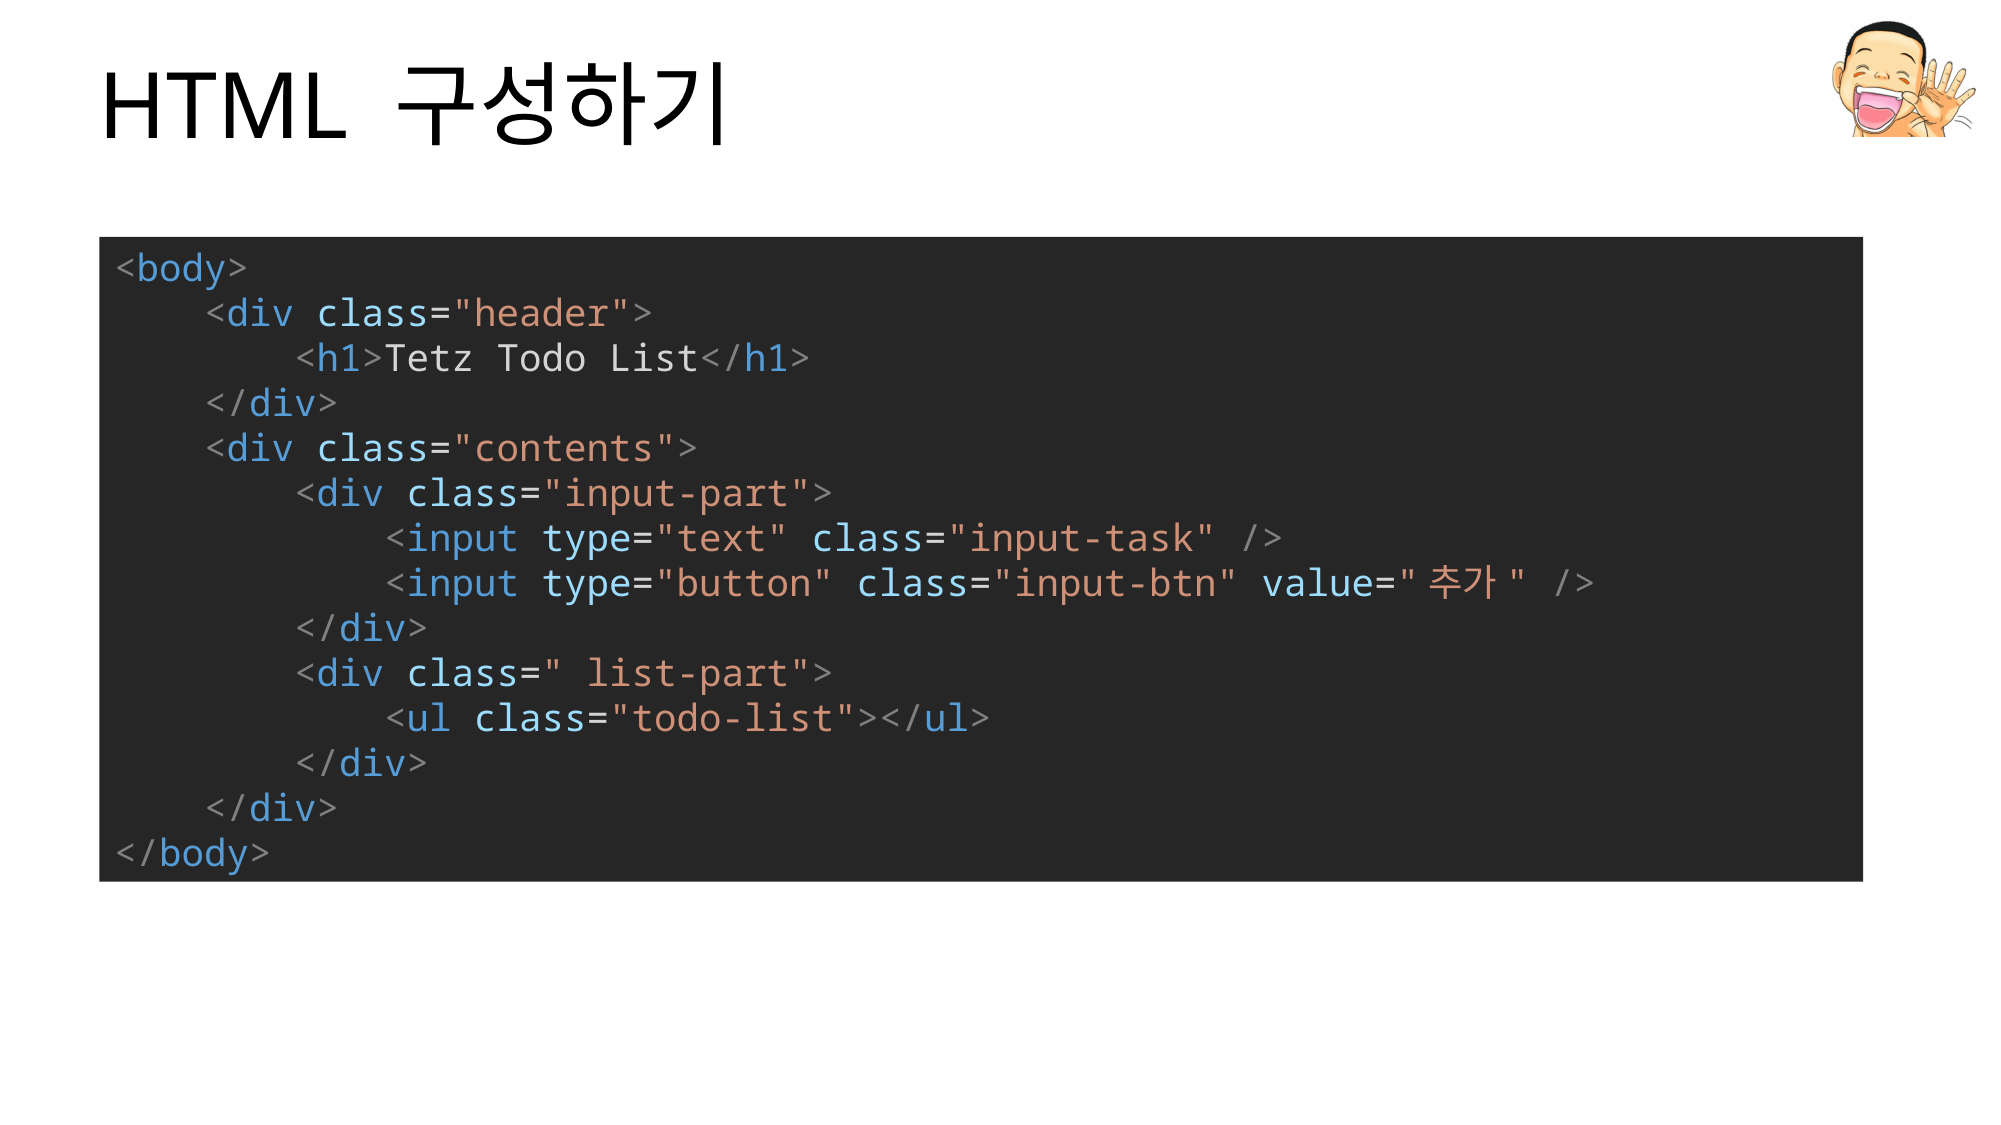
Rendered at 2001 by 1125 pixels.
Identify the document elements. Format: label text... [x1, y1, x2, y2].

text_box <body> <div class="header"> <h1>Tetz Todo List</h1> </div> <div class="contents"> <div class="input-part"> <input type="text" class="input-task" /> <input type="button" class="input-btn" value="추가" /> </div> <div class=" list-part"> <ul class="todo-list"></ul> </div> </div> </body> [99, 236, 1864, 882]
title HTML 구성하기 [83, 0, 1931, 218]
picture [1931, 0, 2000, 137]
